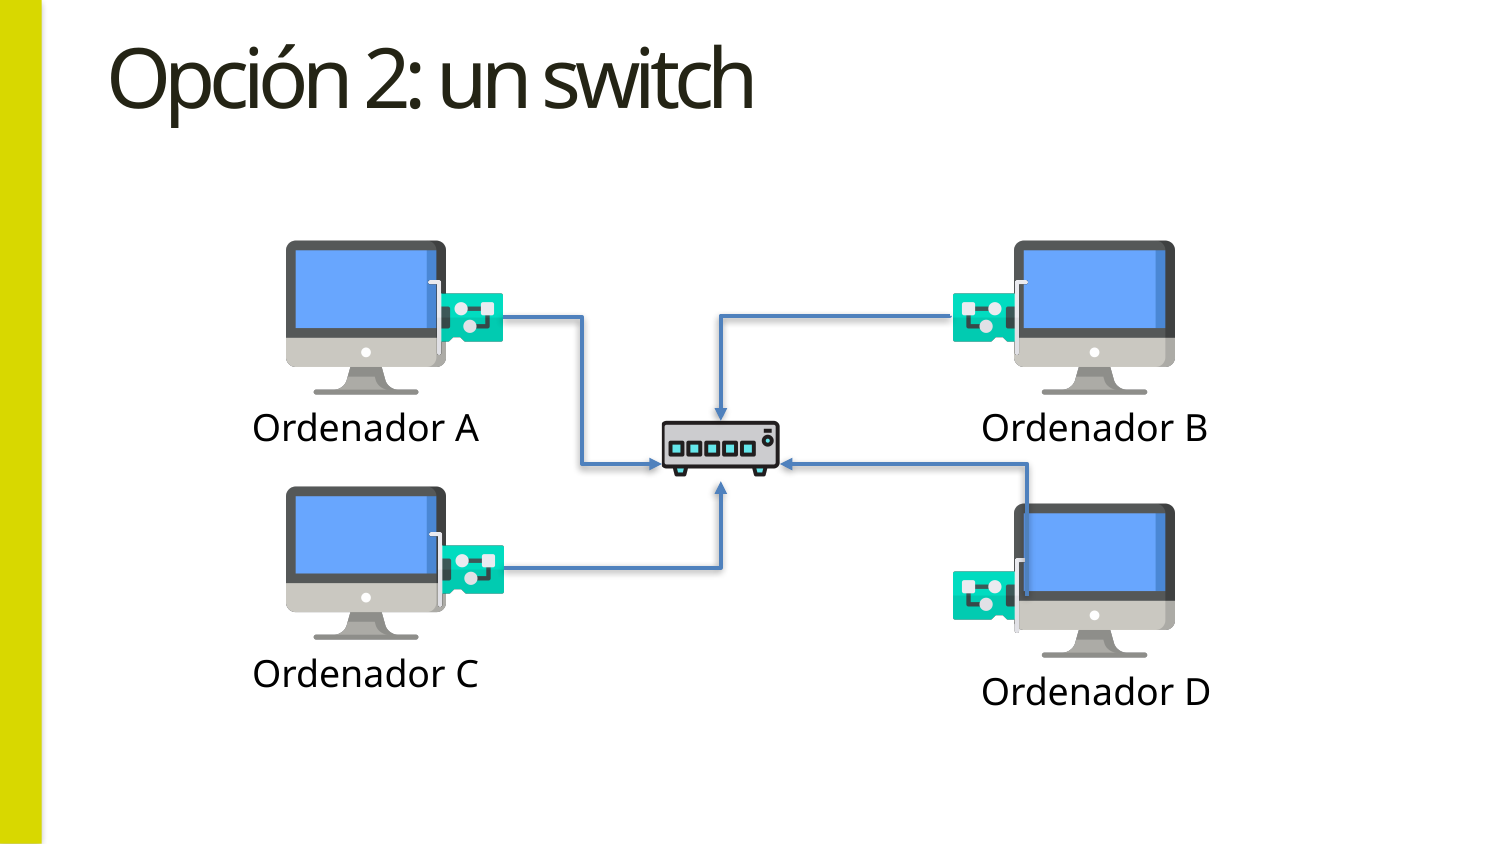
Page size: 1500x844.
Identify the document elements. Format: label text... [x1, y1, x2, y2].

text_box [720, 315, 950, 422]
picture [429, 532, 504, 607]
picture [661, 420, 781, 508]
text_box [779, 463, 954, 597]
title Opción 2: un switch [106, 0, 1459, 133]
text_box [0, 0, 42, 844]
picture [428, 280, 503, 355]
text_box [236, 237, 496, 458]
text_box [236, 482, 496, 704]
picture [952, 558, 1028, 633]
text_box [965, 237, 1225, 458]
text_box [503, 480, 722, 568]
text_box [965, 500, 1228, 722]
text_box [502, 317, 663, 465]
picture [952, 280, 1028, 355]
